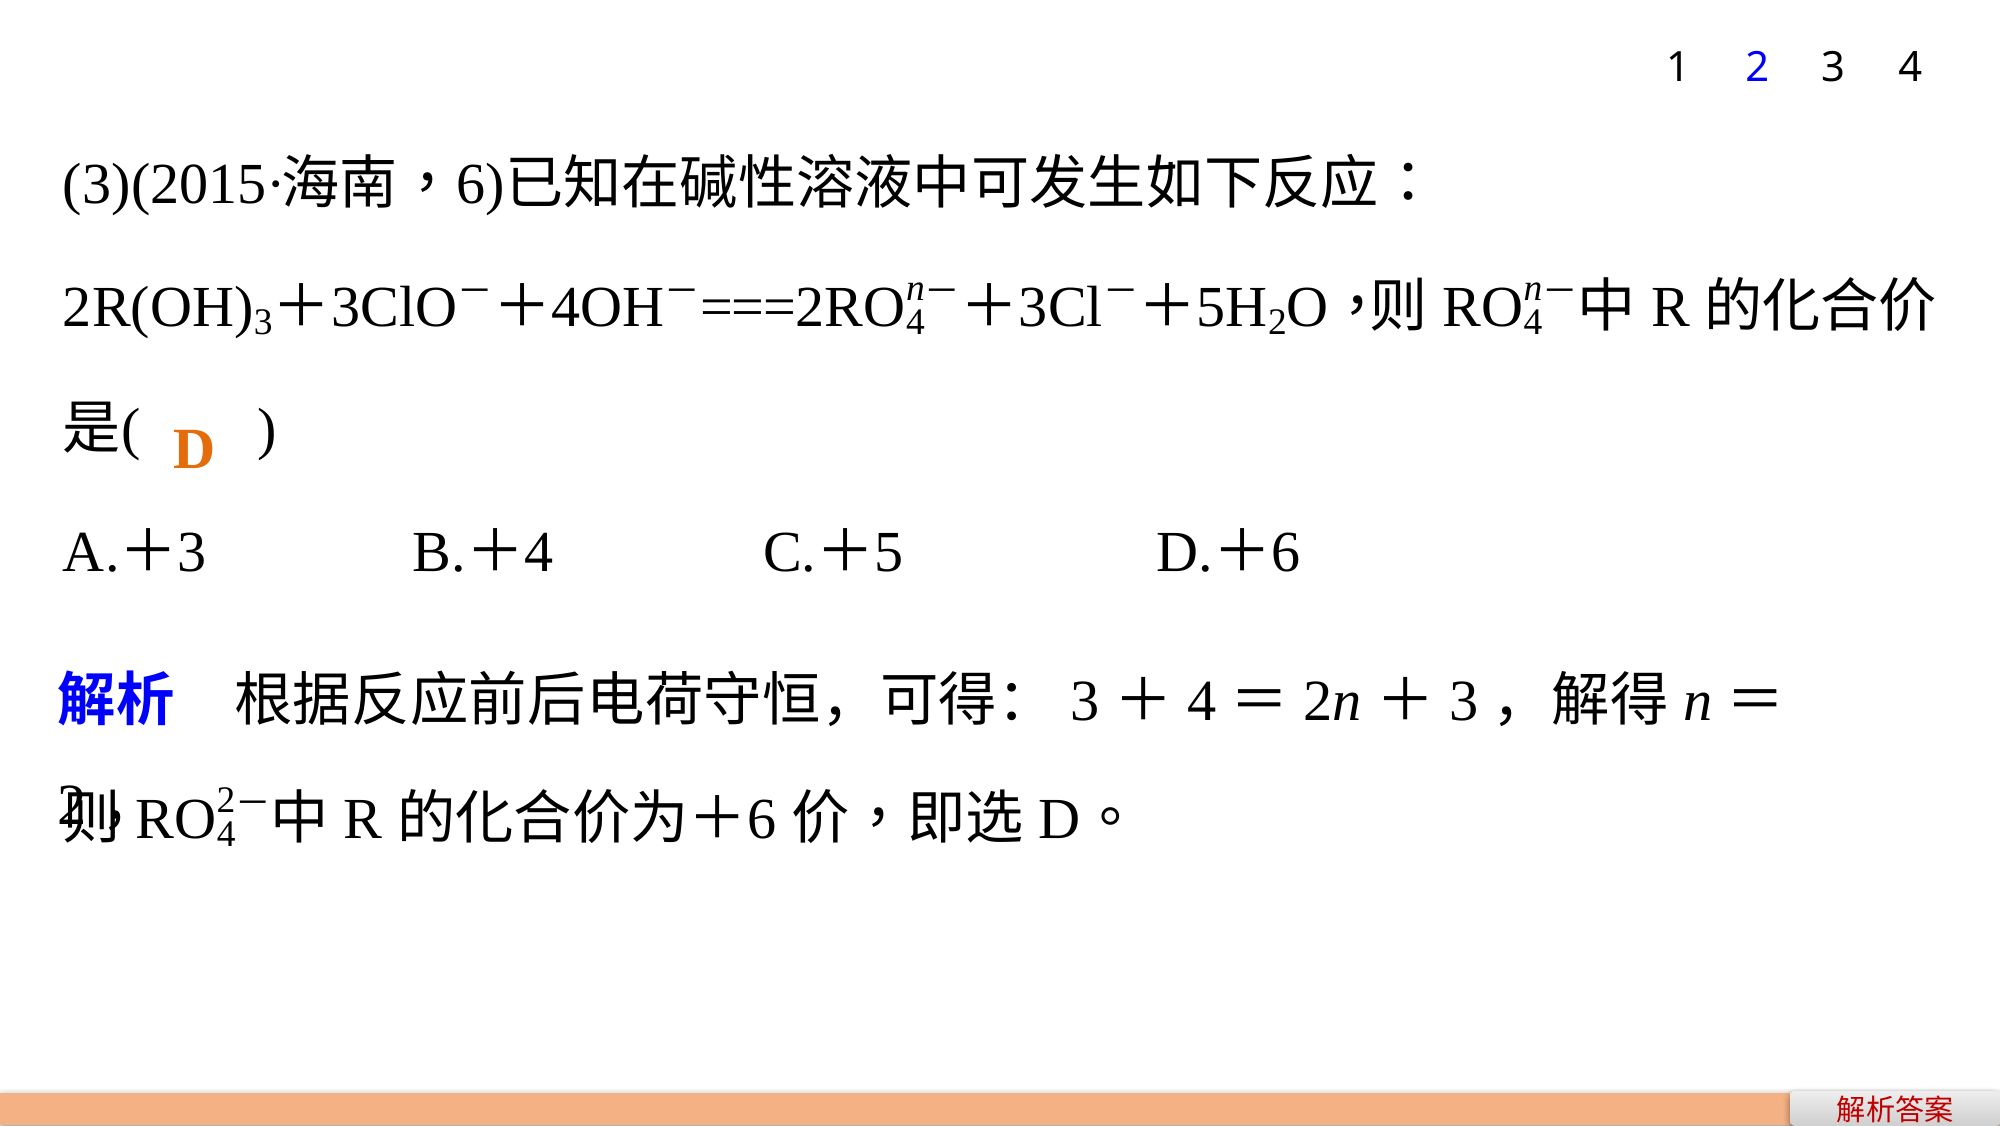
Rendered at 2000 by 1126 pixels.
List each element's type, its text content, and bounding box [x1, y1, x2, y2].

text_box [0, 1092, 1787, 1126]
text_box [62, 143, 1937, 636]
text_box 解析 根据反应前后电荷守恒，可得：3＋4＝2n＋3，解得n＝2， [43, 619, 1814, 844]
text_box 3 [1804, 17, 1862, 112]
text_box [62, 778, 1240, 924]
text_box 解析答案 [1788, 1089, 2000, 1126]
text_box 2 [1726, 17, 1788, 112]
text_box 1 [1645, 17, 1711, 112]
text_box 4 [1877, 17, 1943, 112]
